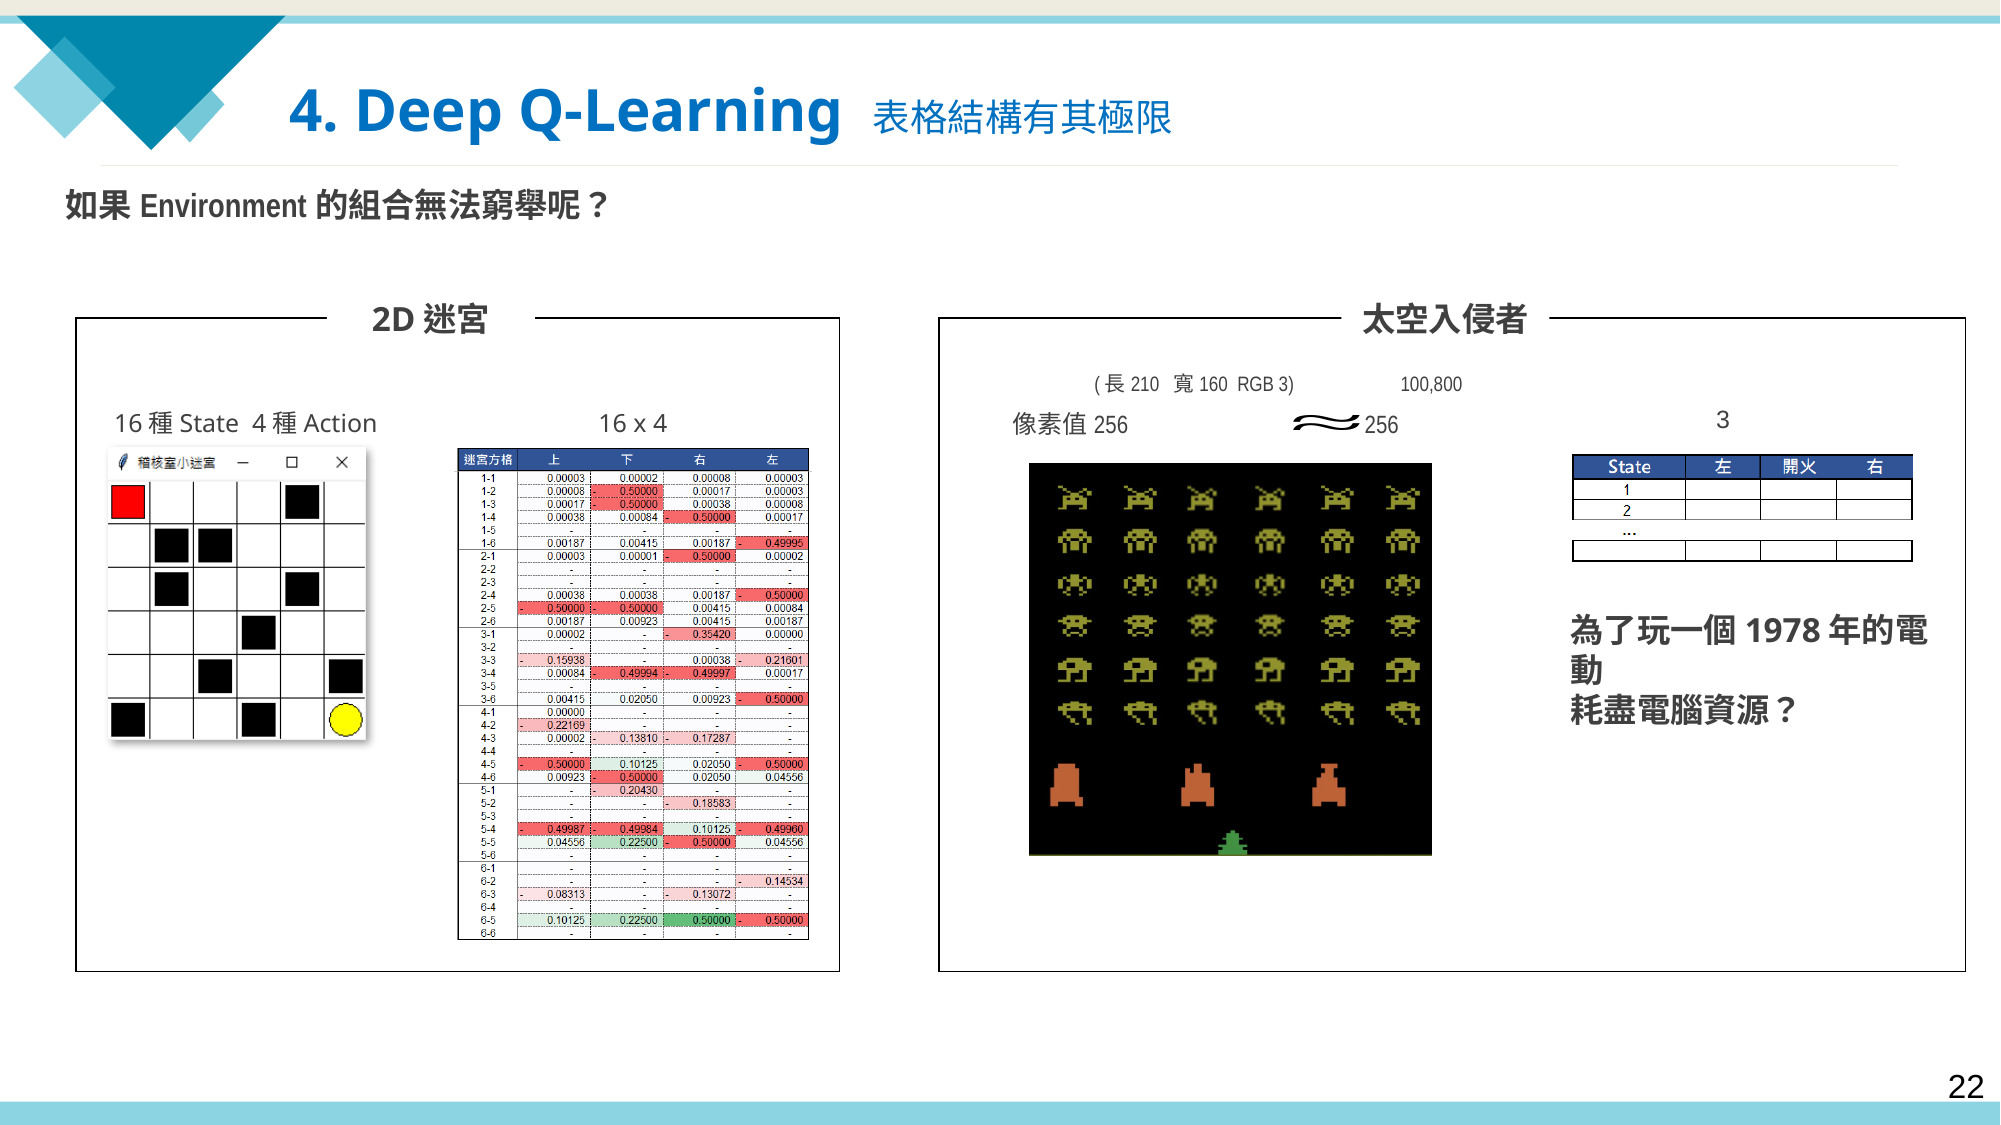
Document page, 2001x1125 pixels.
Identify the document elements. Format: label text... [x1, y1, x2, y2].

text_box 太空入侵者 [1341, 290, 1550, 345]
text_box [938, 317, 1966, 973]
text_box 像素值256 [998, 401, 1150, 446]
text_box 為了玩一個1978年的電動 耗盡電腦資源？ [1555, 602, 1967, 737]
text_box 4. Deep Q-Learning 表格結構有其極限 [274, 31, 1794, 151]
text_box [75, 317, 840, 973]
text_box 100,800 [1385, 362, 1498, 403]
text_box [1029, 463, 1432, 856]
picture [1564, 444, 1919, 570]
text_box 2D迷宮 [326, 290, 535, 346]
text_box 256 [1349, 401, 1439, 446]
picture [454, 445, 812, 943]
text_box 如果Environment的組合無法窮舉呢？ [50, 176, 916, 232]
picture [108, 447, 366, 740]
